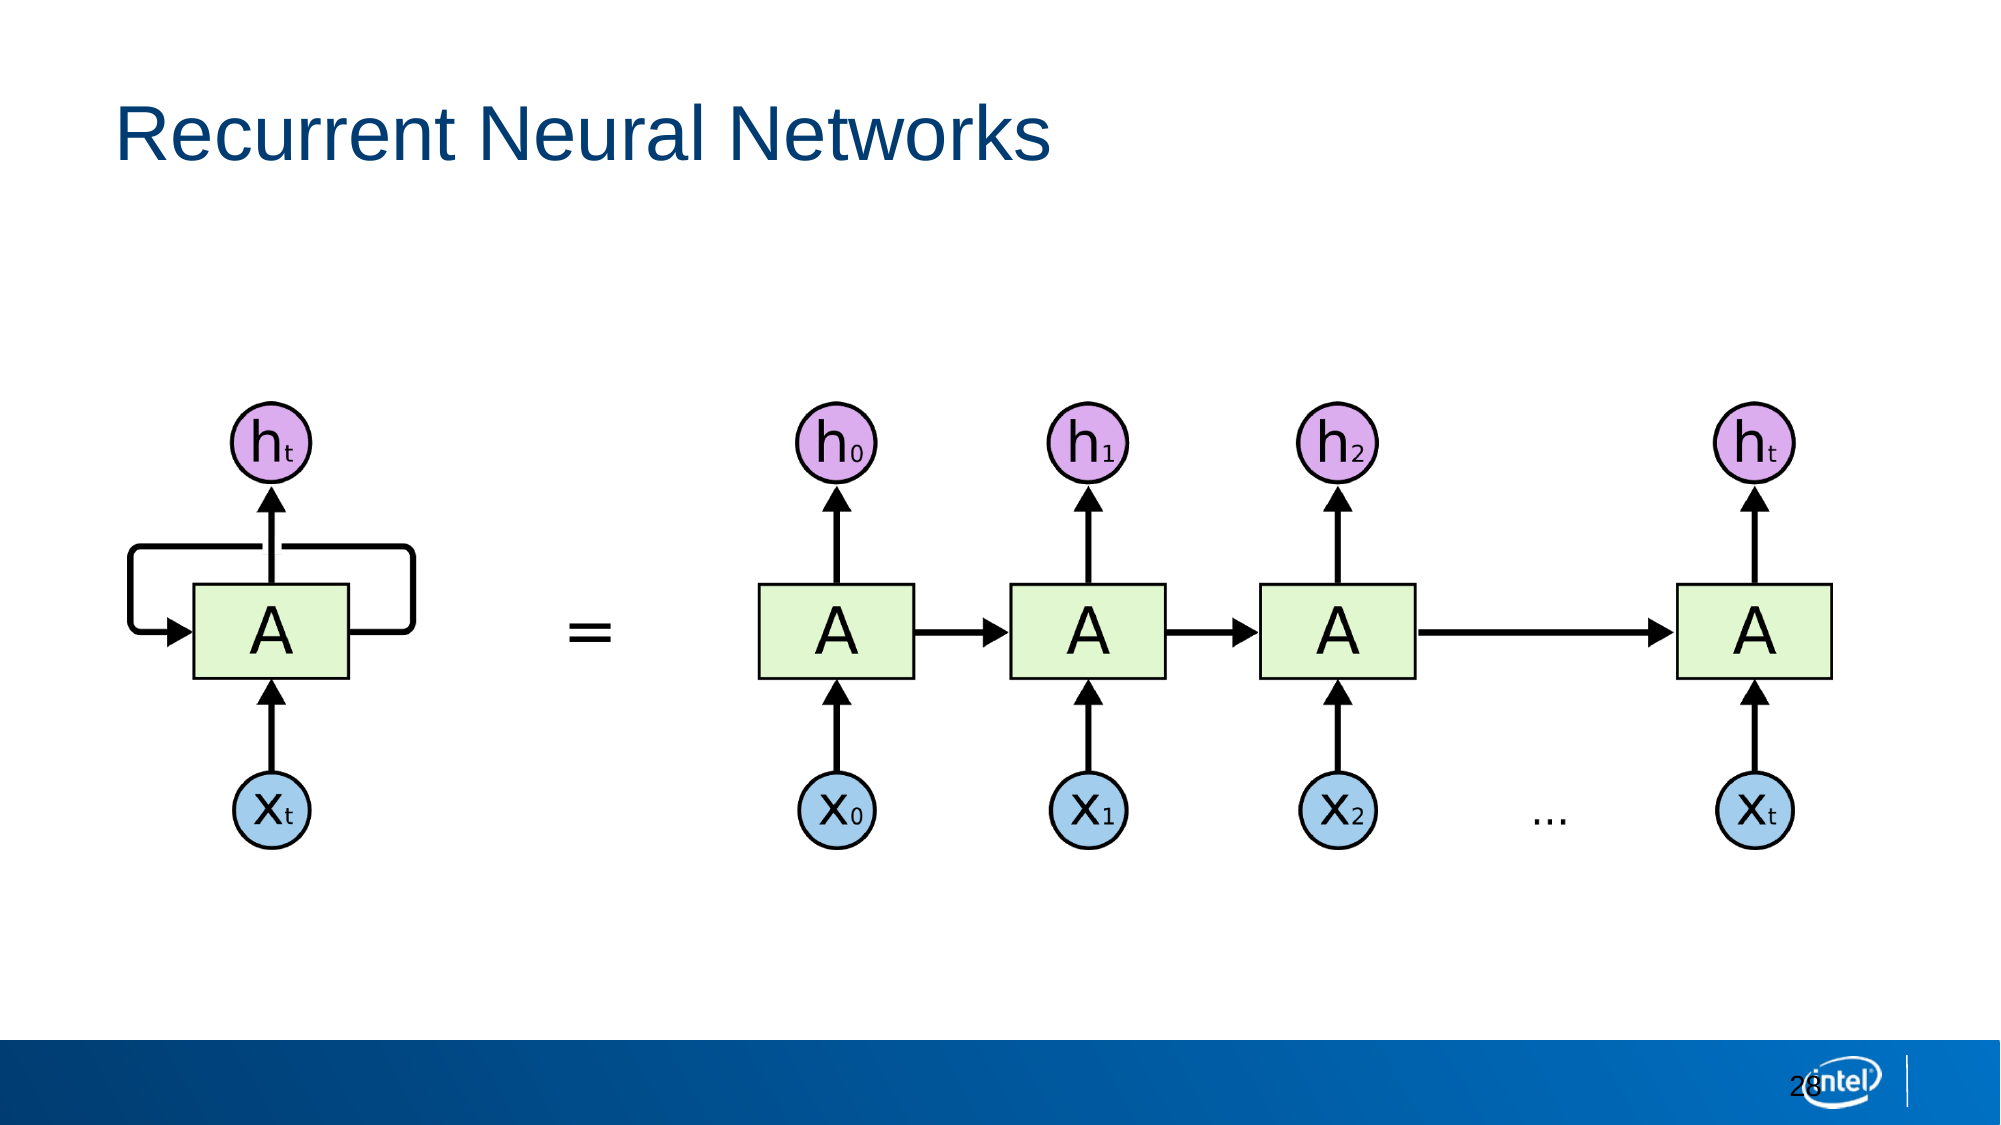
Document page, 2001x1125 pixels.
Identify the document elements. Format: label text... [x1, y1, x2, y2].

slide_number 28 [1789, 1055, 1970, 1116]
picture [127, 401, 1833, 850]
title Recurrent Neural Networks [99, 67, 1900, 258]
